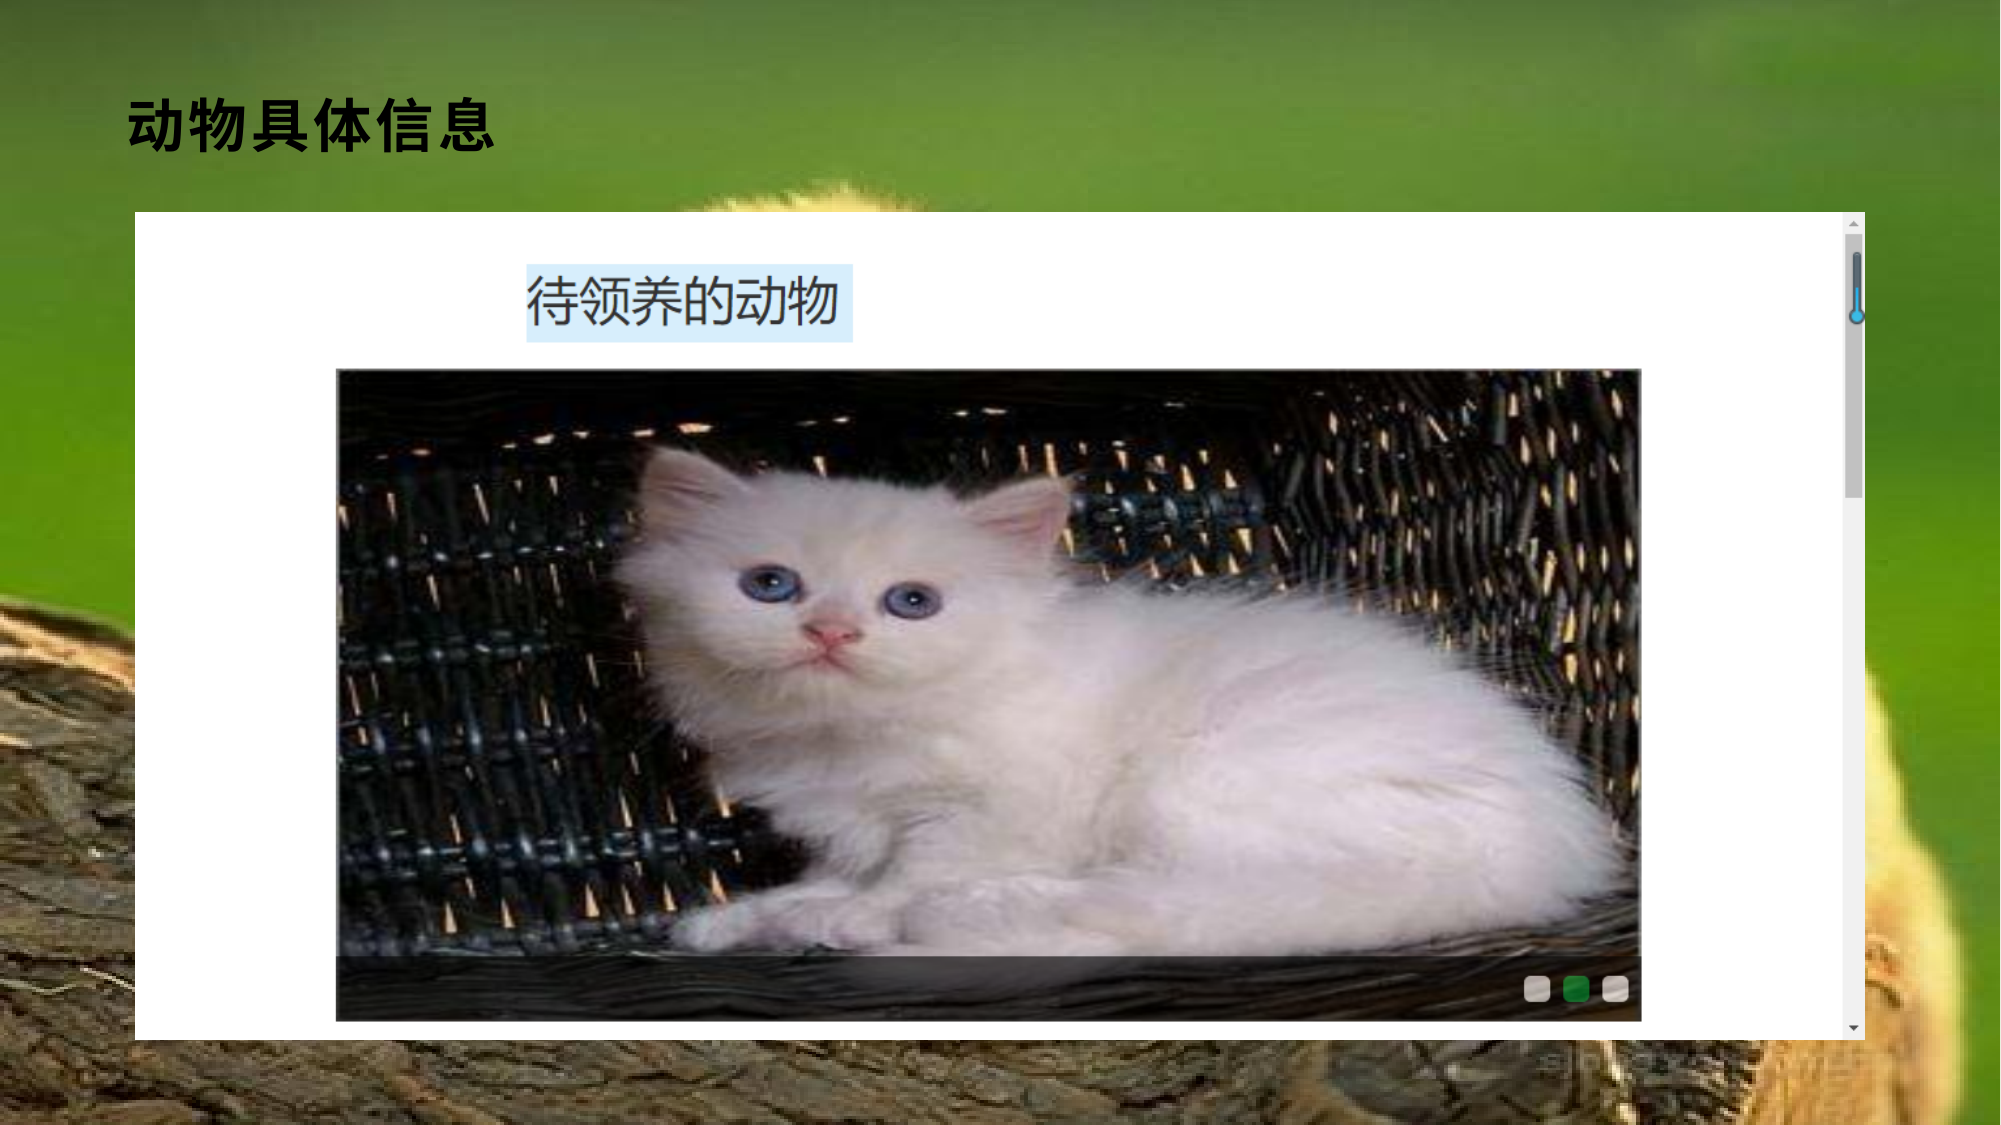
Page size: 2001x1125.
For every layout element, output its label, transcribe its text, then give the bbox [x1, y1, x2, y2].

picture [0, 0, 2001, 1125]
title 动物具体信息 [109, 70, 1891, 178]
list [135, 212, 1865, 1040]
